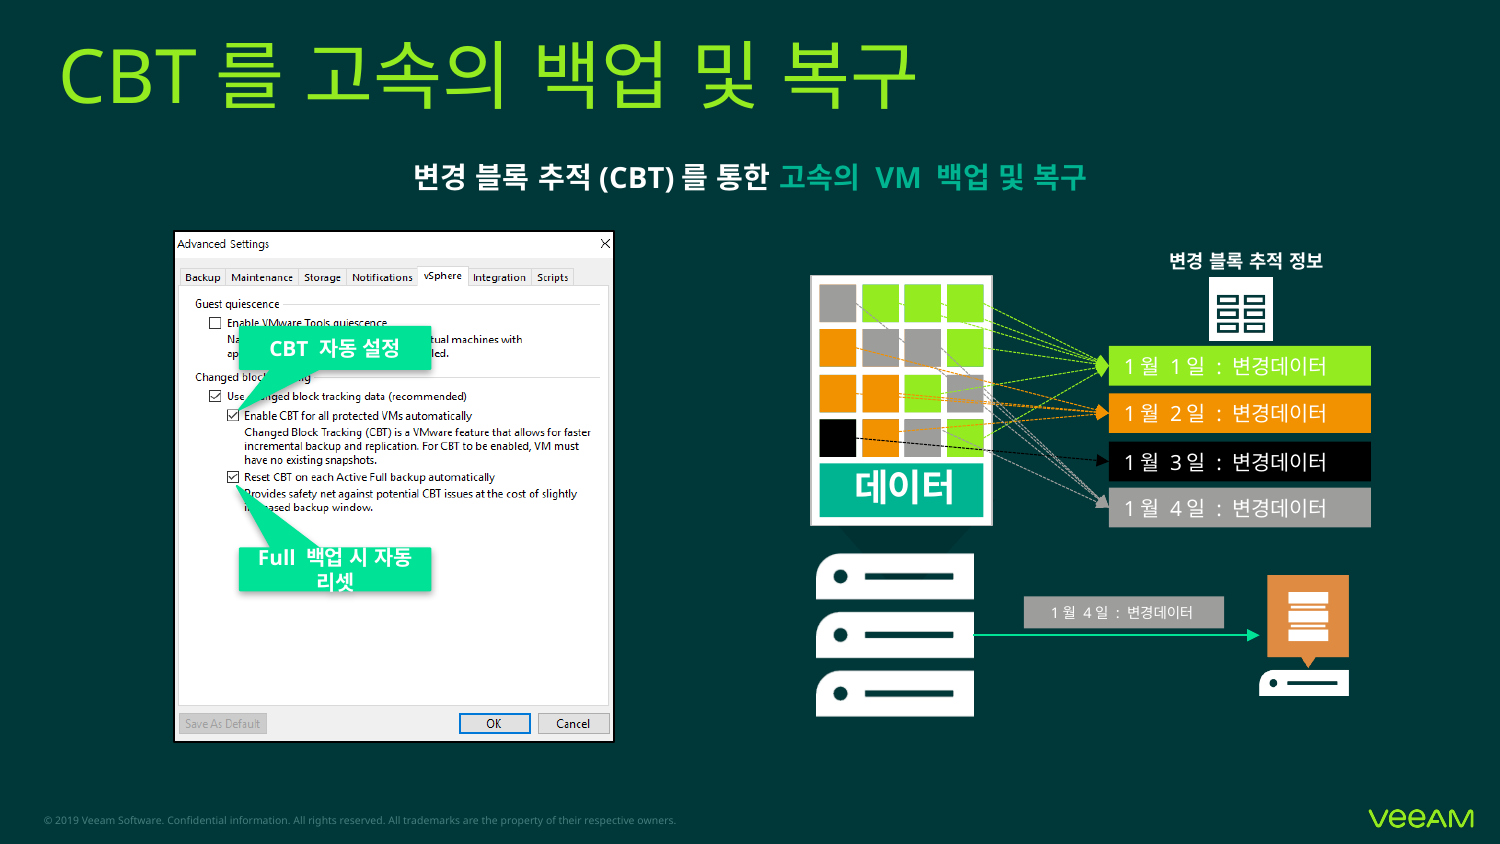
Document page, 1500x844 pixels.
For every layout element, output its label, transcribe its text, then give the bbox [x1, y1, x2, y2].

text_box 변경 블록 추적(CBT)를 통한 고속의 VM 백업 및 복구 [75, 140, 1426, 213]
picture [174, 231, 614, 742]
title CBT를 고속의 백업 및 복구 [59, 28, 1432, 119]
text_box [810, 249, 1372, 718]
picture [1368, 809, 1474, 828]
